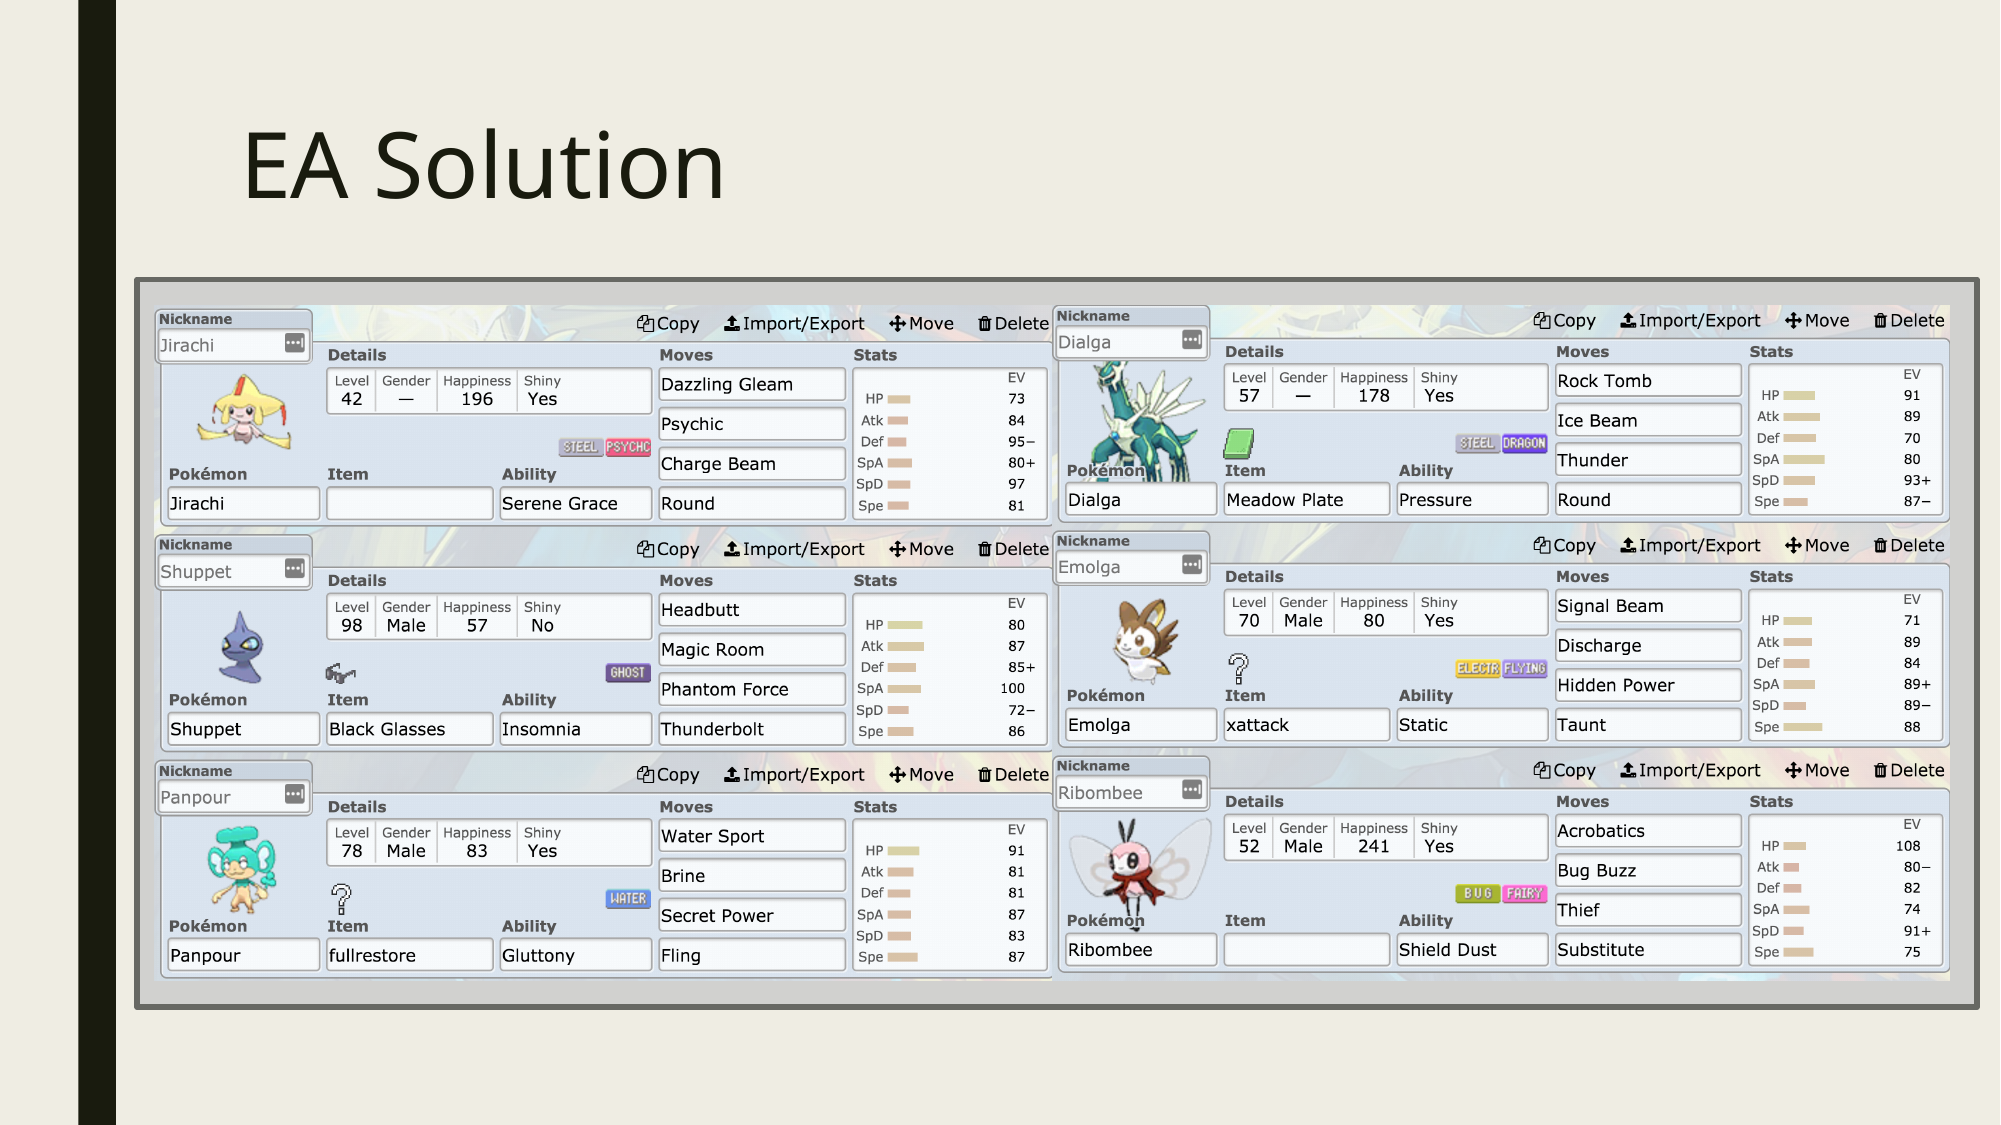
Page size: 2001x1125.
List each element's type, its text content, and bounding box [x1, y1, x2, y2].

title EA Solution [225, 112, 1800, 277]
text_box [137, 279, 1977, 1008]
